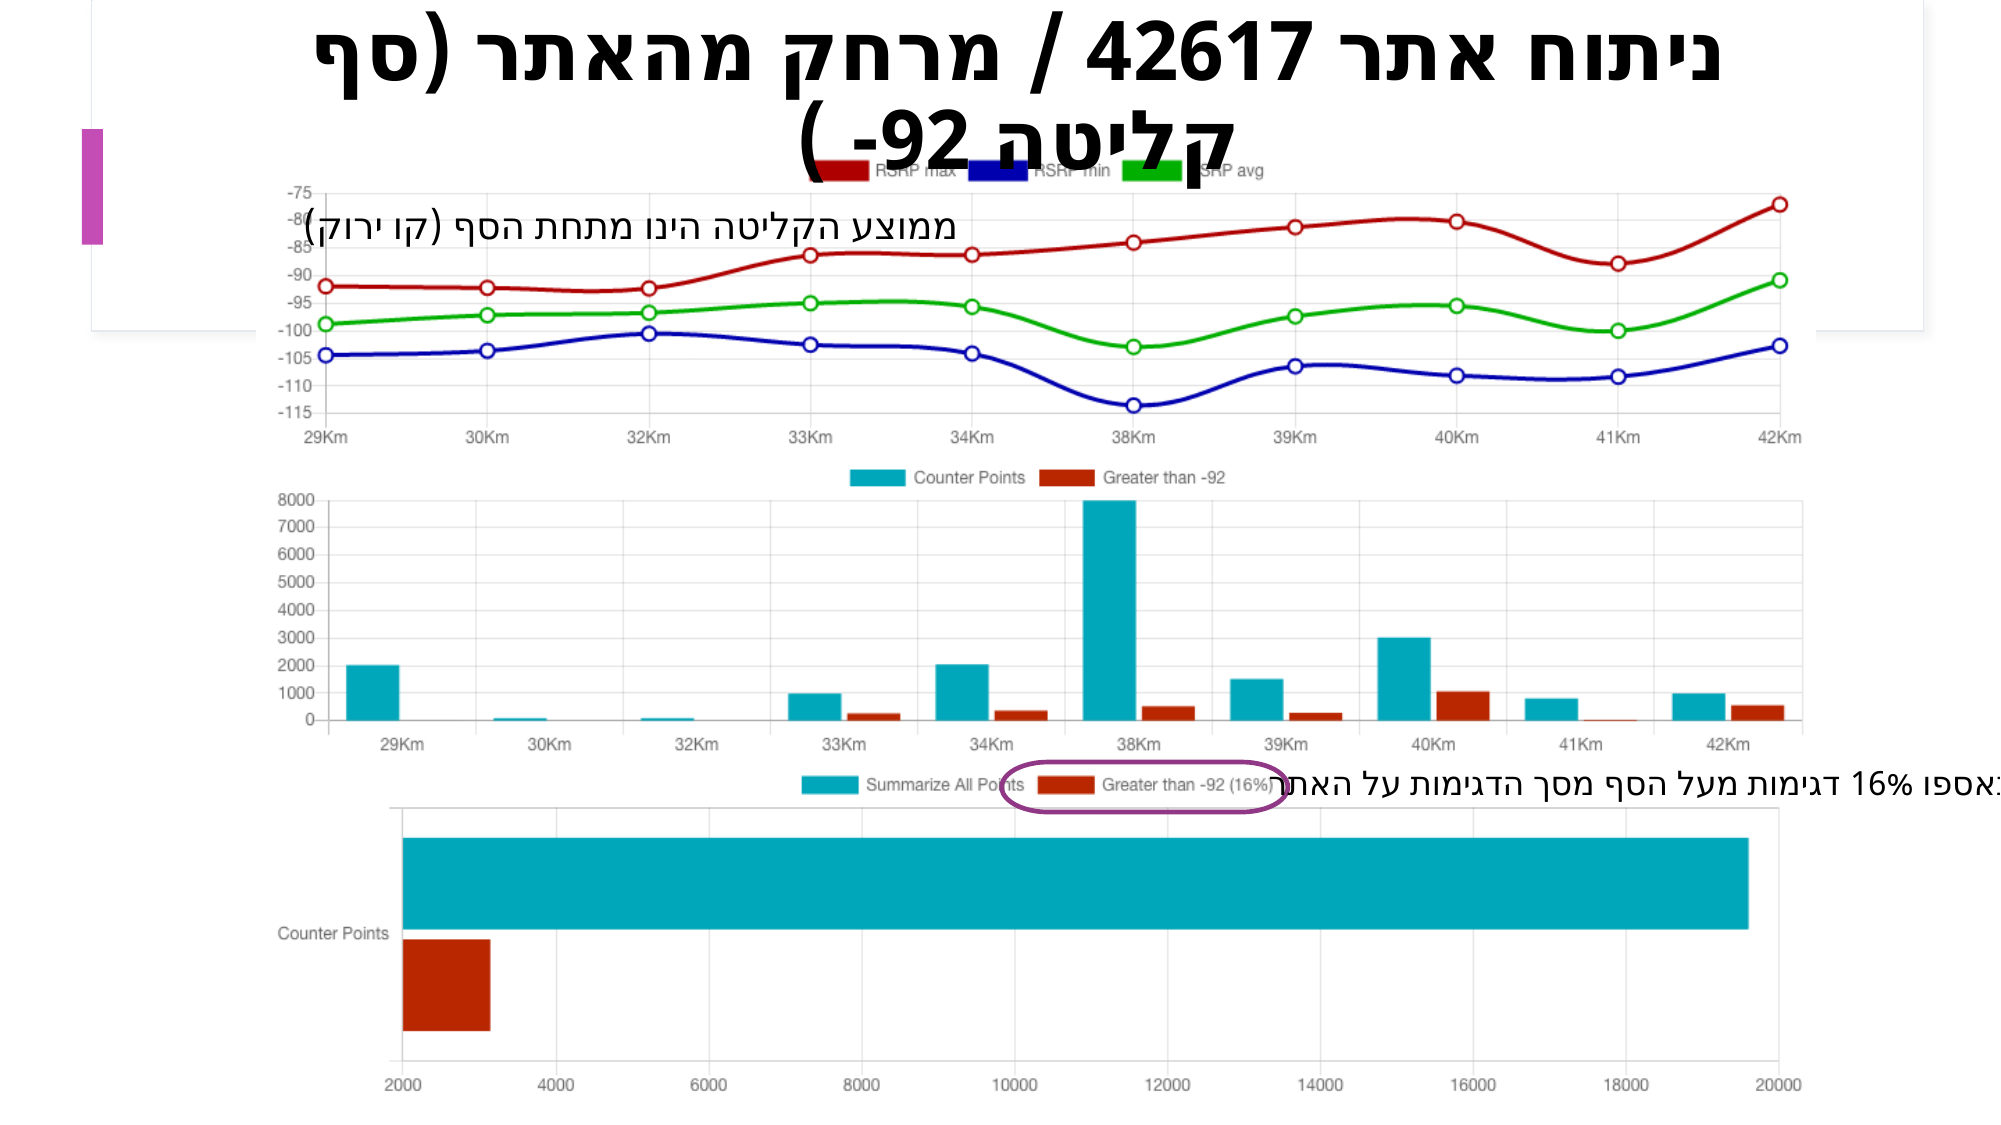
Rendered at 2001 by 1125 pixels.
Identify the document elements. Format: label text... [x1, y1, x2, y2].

title ניתוח אתר 42617 / מרחק מהאתר (סף קליטה 92- ) [184, 1, 1853, 196]
text_box נאספו 16% דגימות מעל הסף מסך הדגימות על האתר [1816, 754, 2000, 810]
picture [256, 139, 1816, 1123]
